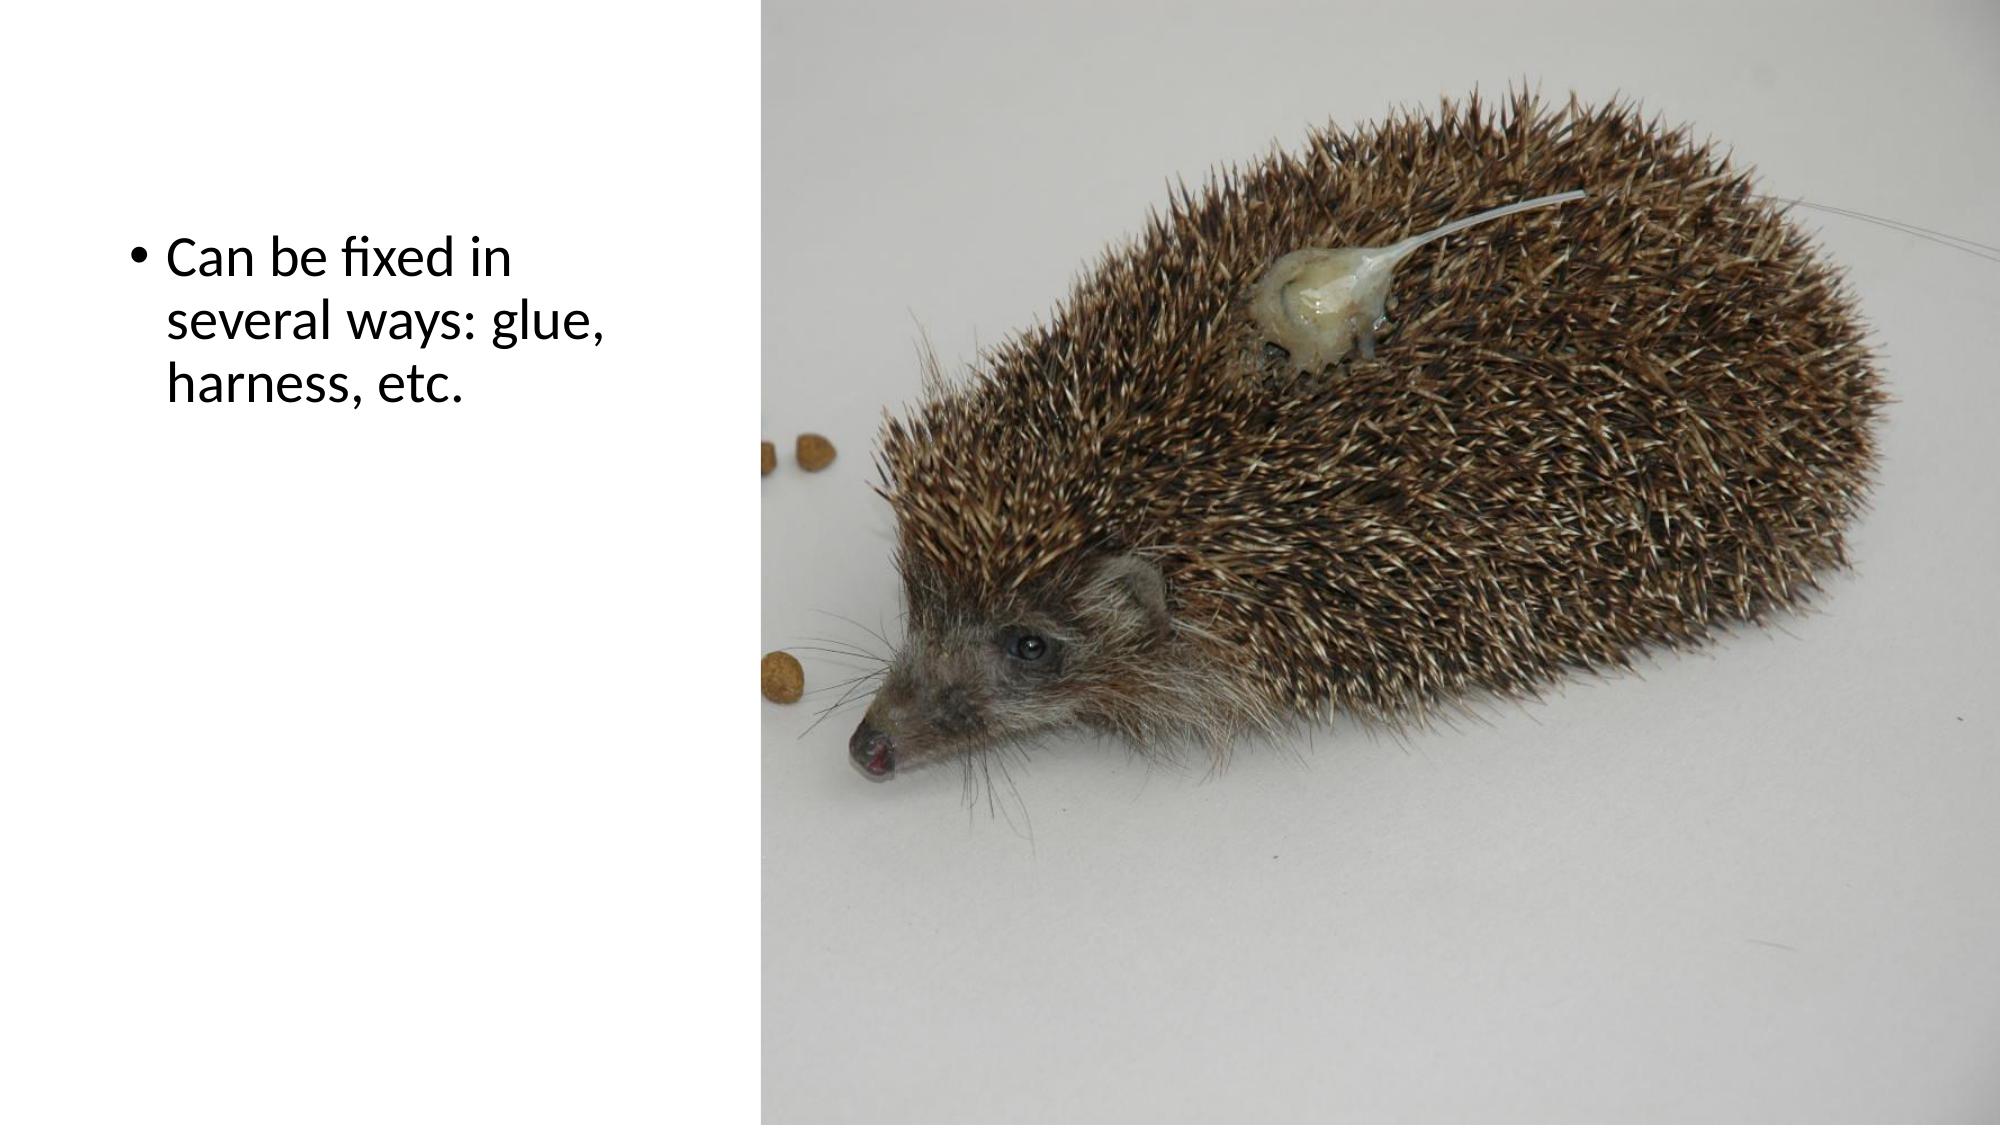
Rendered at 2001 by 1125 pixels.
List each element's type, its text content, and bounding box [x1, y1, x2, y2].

picture [760, 0, 2000, 1125]
list Can be fixed in several ways: glue, harness, etc. [114, 128, 706, 1021]
